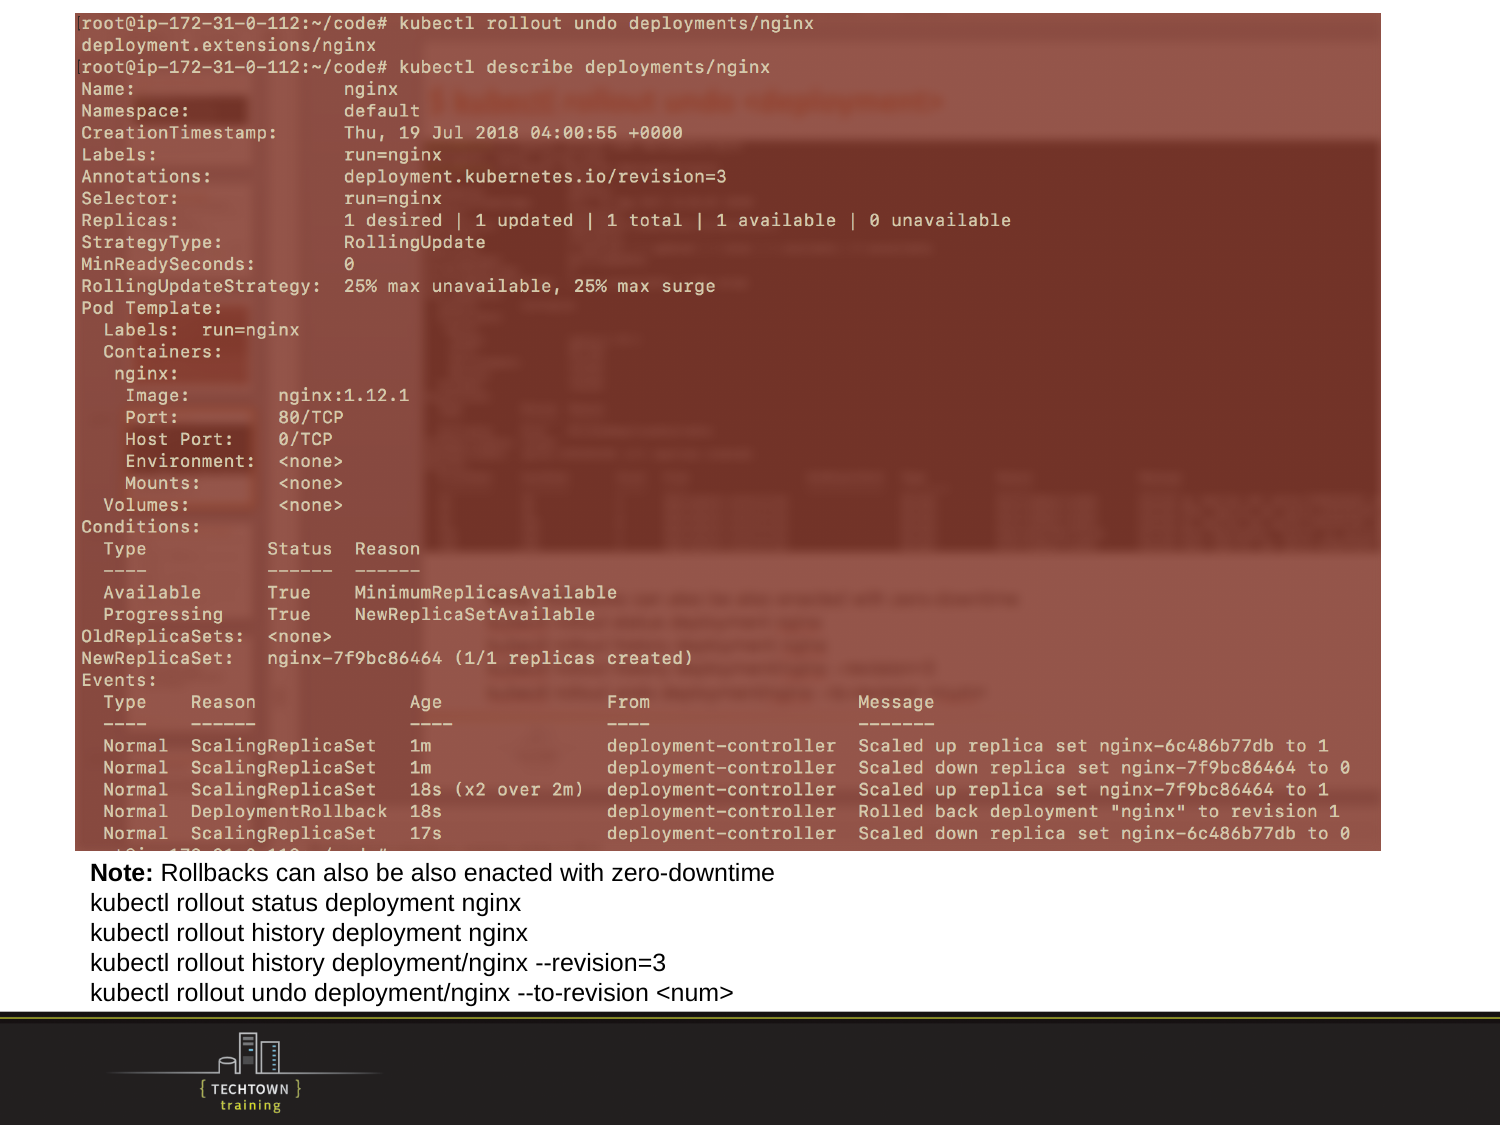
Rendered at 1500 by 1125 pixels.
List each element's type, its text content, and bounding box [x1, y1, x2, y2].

text_box Note: Rollbacks can also be also enacted with zero-downtime kubectl rollout status deployment nginx kubectl rollout history deployment nginx kubectl rollout history deployment/nginx --revision=3 kubectl rollout undo deployment/nginx --to-revision <num> [74, 849, 1413, 1049]
picture [0, 0, 1500, 1125]
